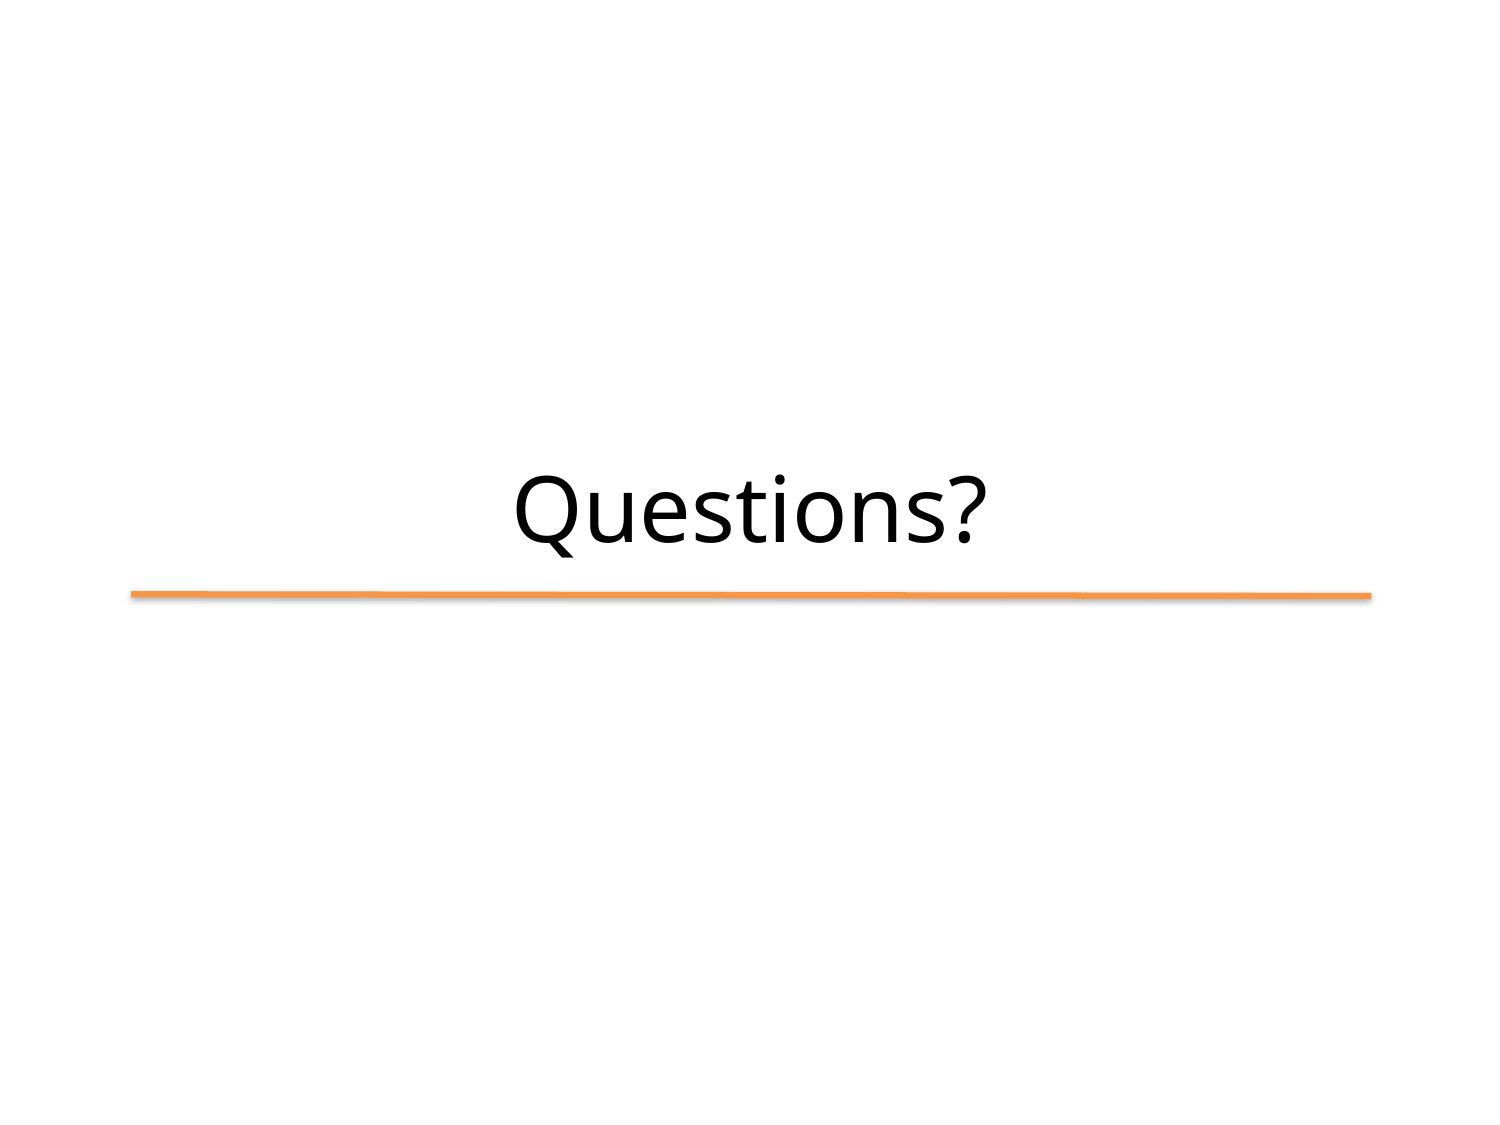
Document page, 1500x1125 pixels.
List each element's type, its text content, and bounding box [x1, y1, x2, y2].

title Questions? [75, 412, 1425, 600]
